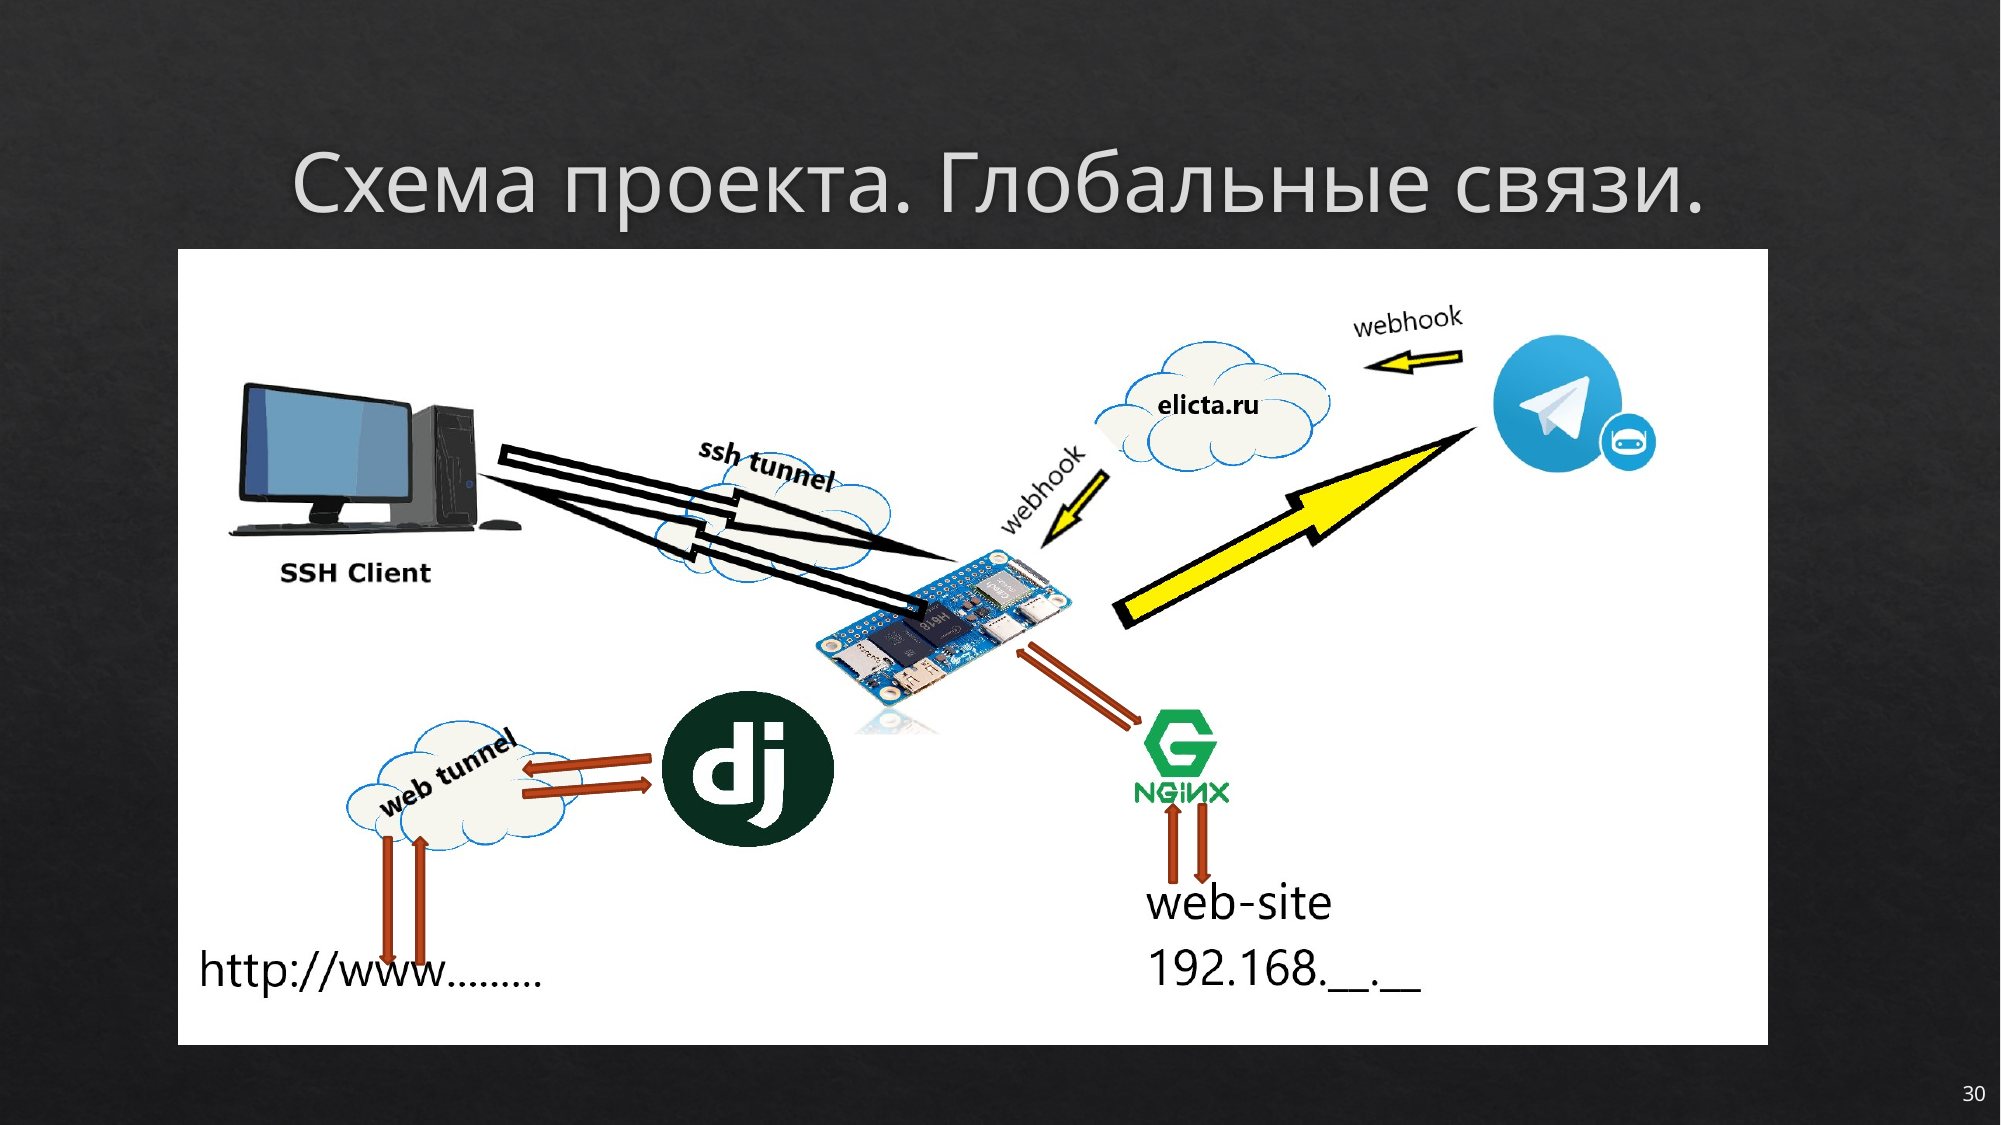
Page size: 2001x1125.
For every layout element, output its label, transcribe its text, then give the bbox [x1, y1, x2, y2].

slide_number 30 [1877, 1065, 2000, 1125]
picture [178, 249, 1768, 1045]
title Схема проекта. Глобальные связи. [149, 99, 1849, 260]
